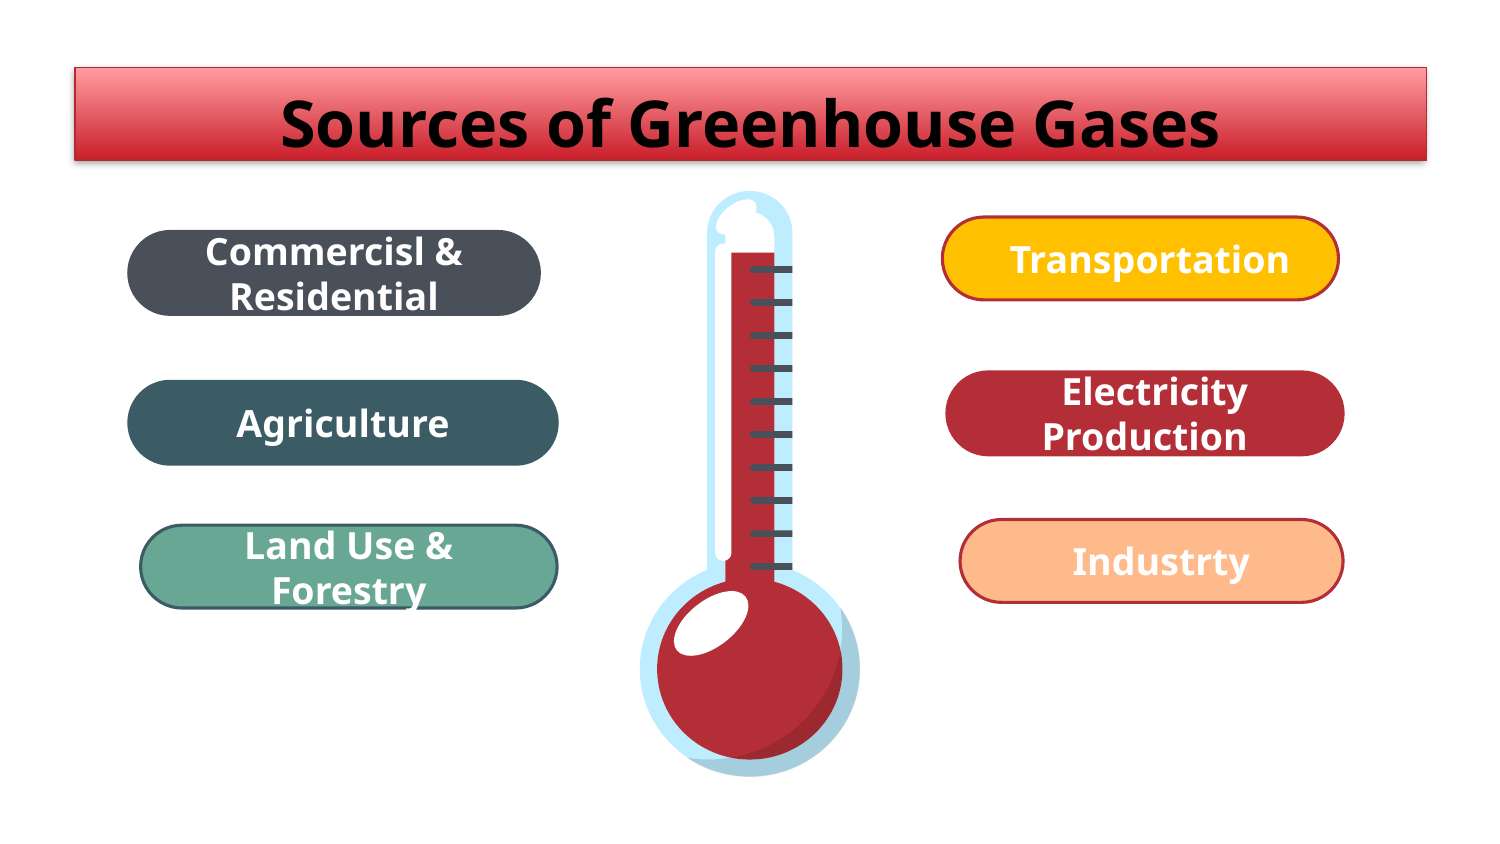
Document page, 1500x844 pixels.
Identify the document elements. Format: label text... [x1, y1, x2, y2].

text_box Electricity Production [946, 371, 1344, 455]
text_box Industrty [960, 519, 1344, 603]
text_box Land Use & Forestry [140, 525, 558, 609]
text_box Agriculture [128, 381, 558, 465]
text_box Commercisl & Residential [128, 231, 540, 315]
text_box Transportation [942, 217, 1339, 300]
title Sources of Greenhouse Gases [74, 67, 1427, 161]
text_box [639, 190, 861, 778]
